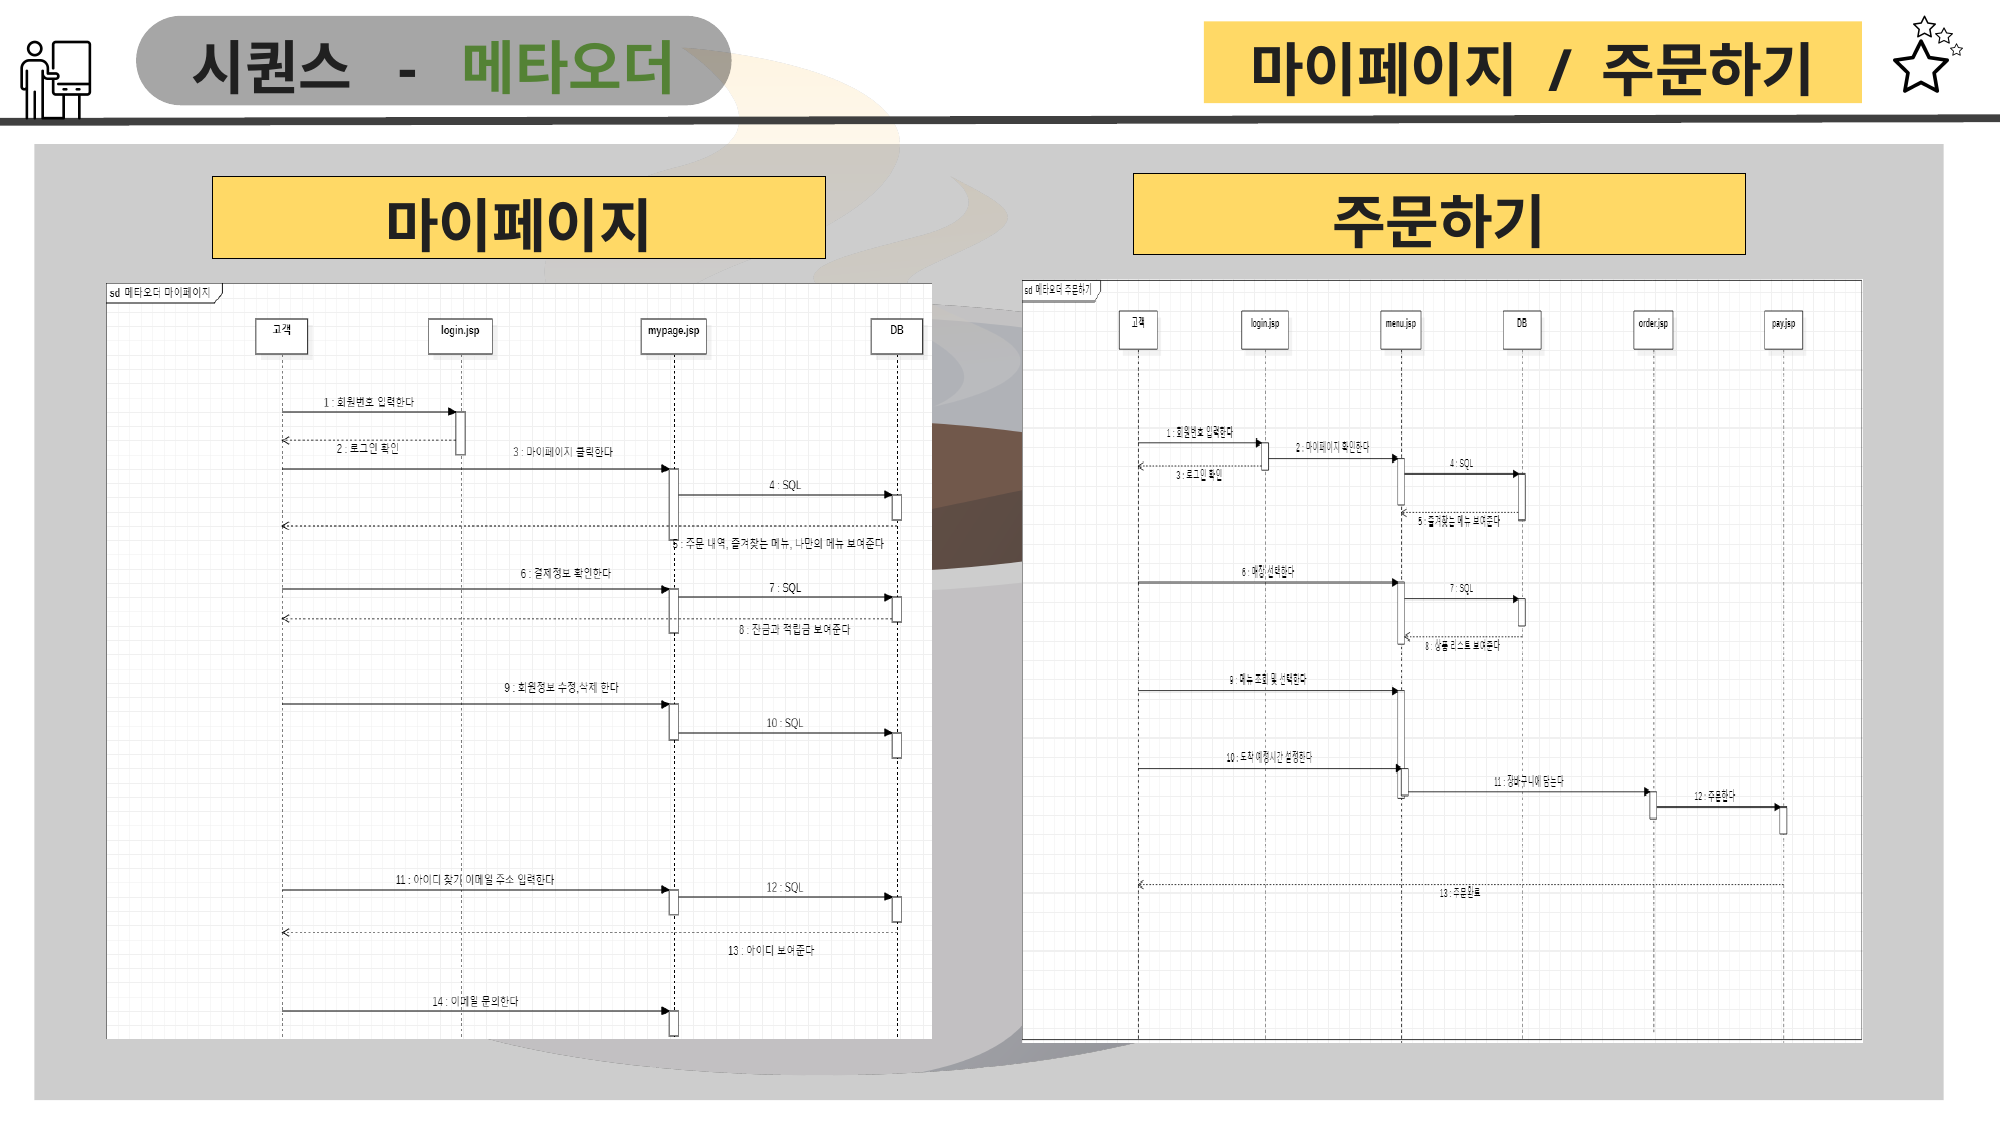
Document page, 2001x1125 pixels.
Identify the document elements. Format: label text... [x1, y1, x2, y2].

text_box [1893, 15, 1963, 94]
picture [0, 0, 2001, 1125]
text_box 마이페이지 [212, 176, 826, 259]
text_box 주문하기 [1133, 173, 1746, 255]
text_box 마이페이지 / 주문하기 [1203, 21, 1862, 104]
text_box [33, 143, 1945, 1101]
text_box 시퀀스 - 메타오더 [135, 14, 733, 107]
